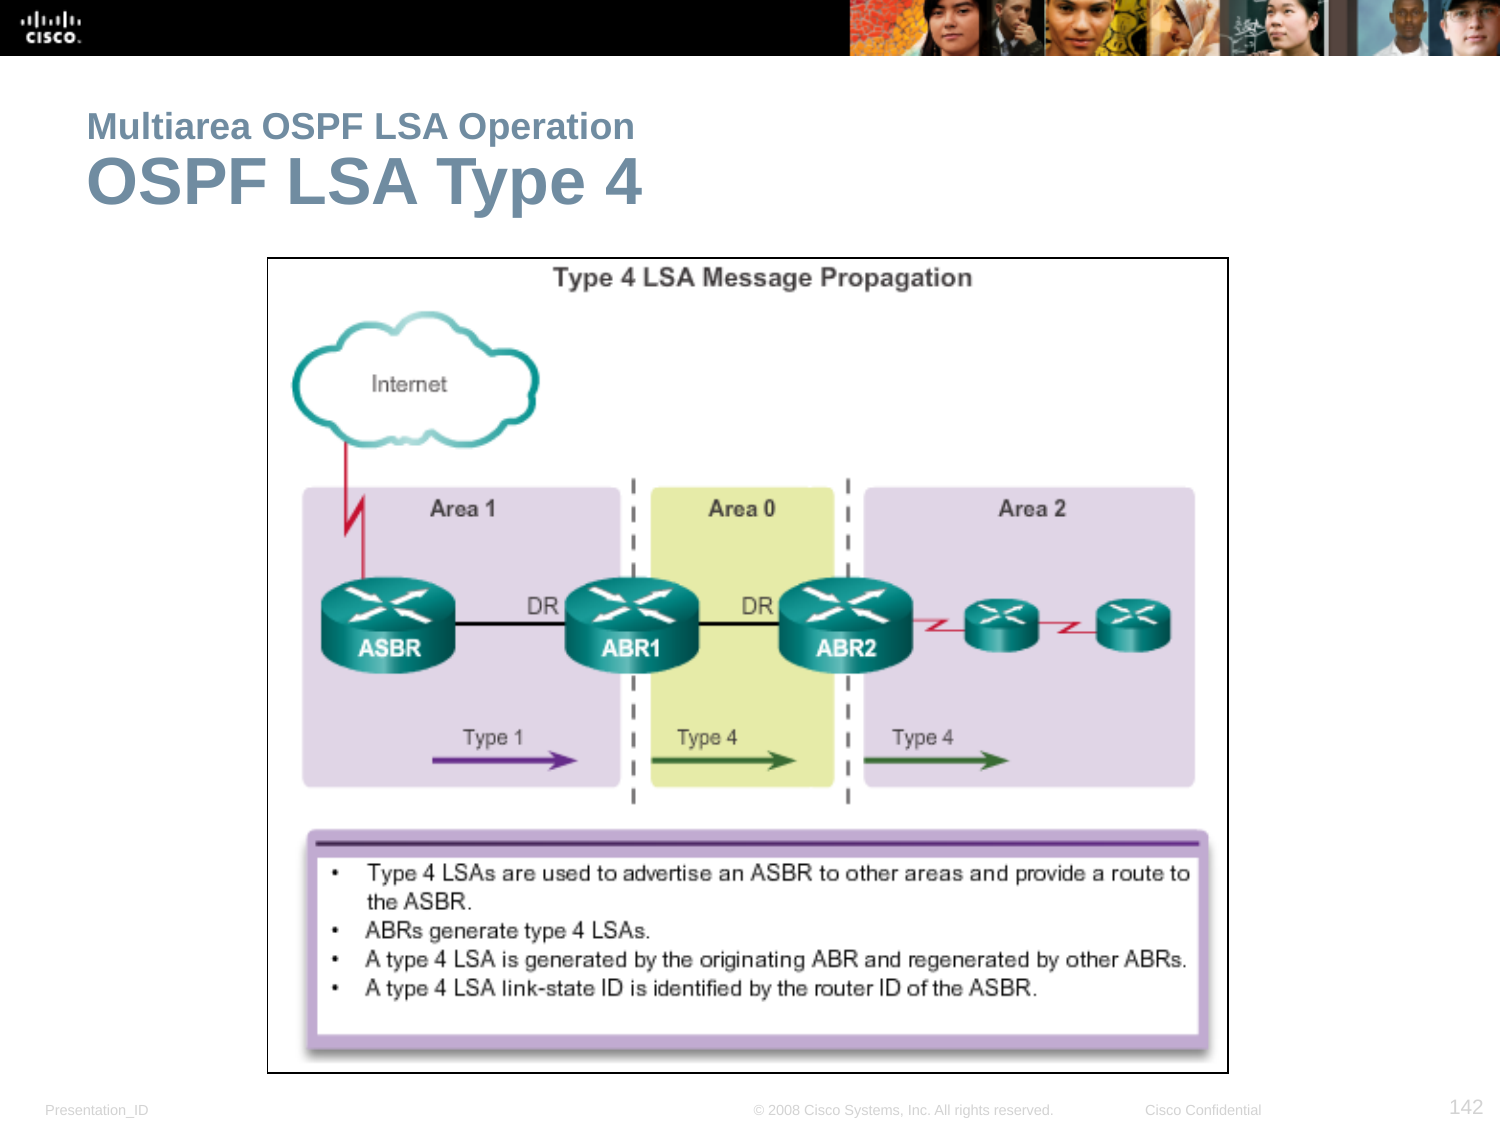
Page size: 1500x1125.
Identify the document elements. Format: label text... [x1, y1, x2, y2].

title Multiarea OSPF LSA Operation OSPF LSA Type 4 [72, 82, 1461, 227]
picture [0, 0, 1500, 56]
picture [267, 258, 1228, 1073]
